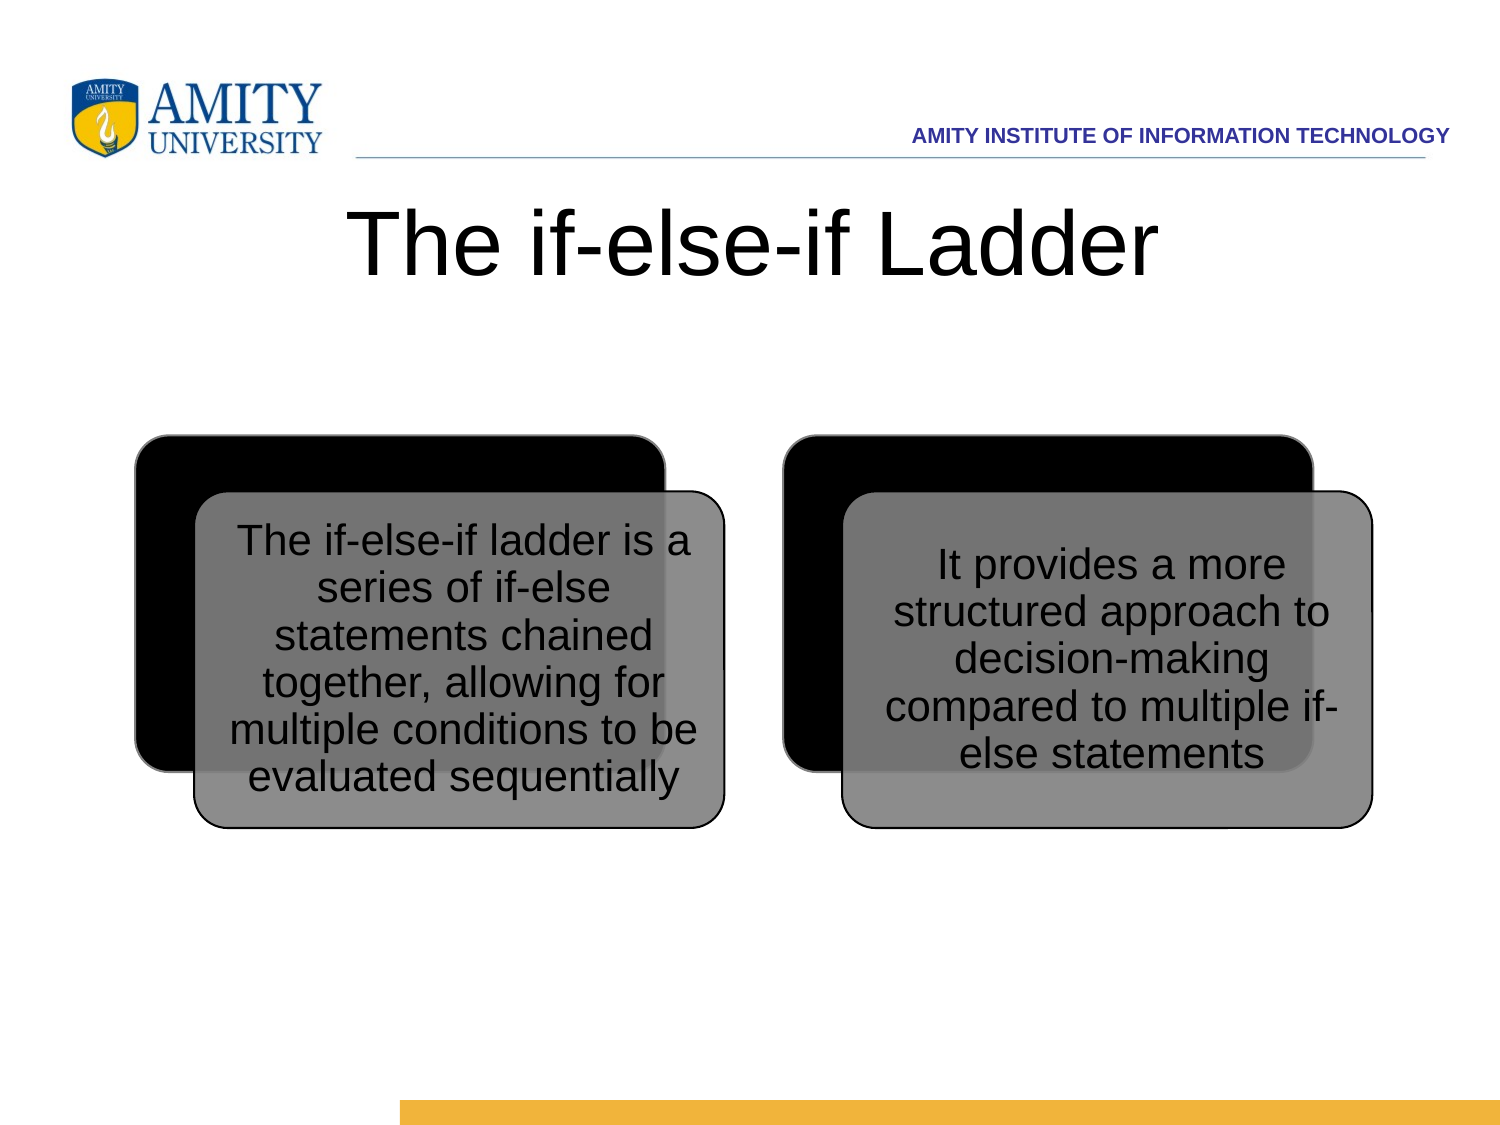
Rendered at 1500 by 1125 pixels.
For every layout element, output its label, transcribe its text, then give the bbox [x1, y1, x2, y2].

picture [0, 0, 1500, 188]
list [134, 398, 1373, 865]
title The if-else-if Ladder [135, 175, 1373, 355]
